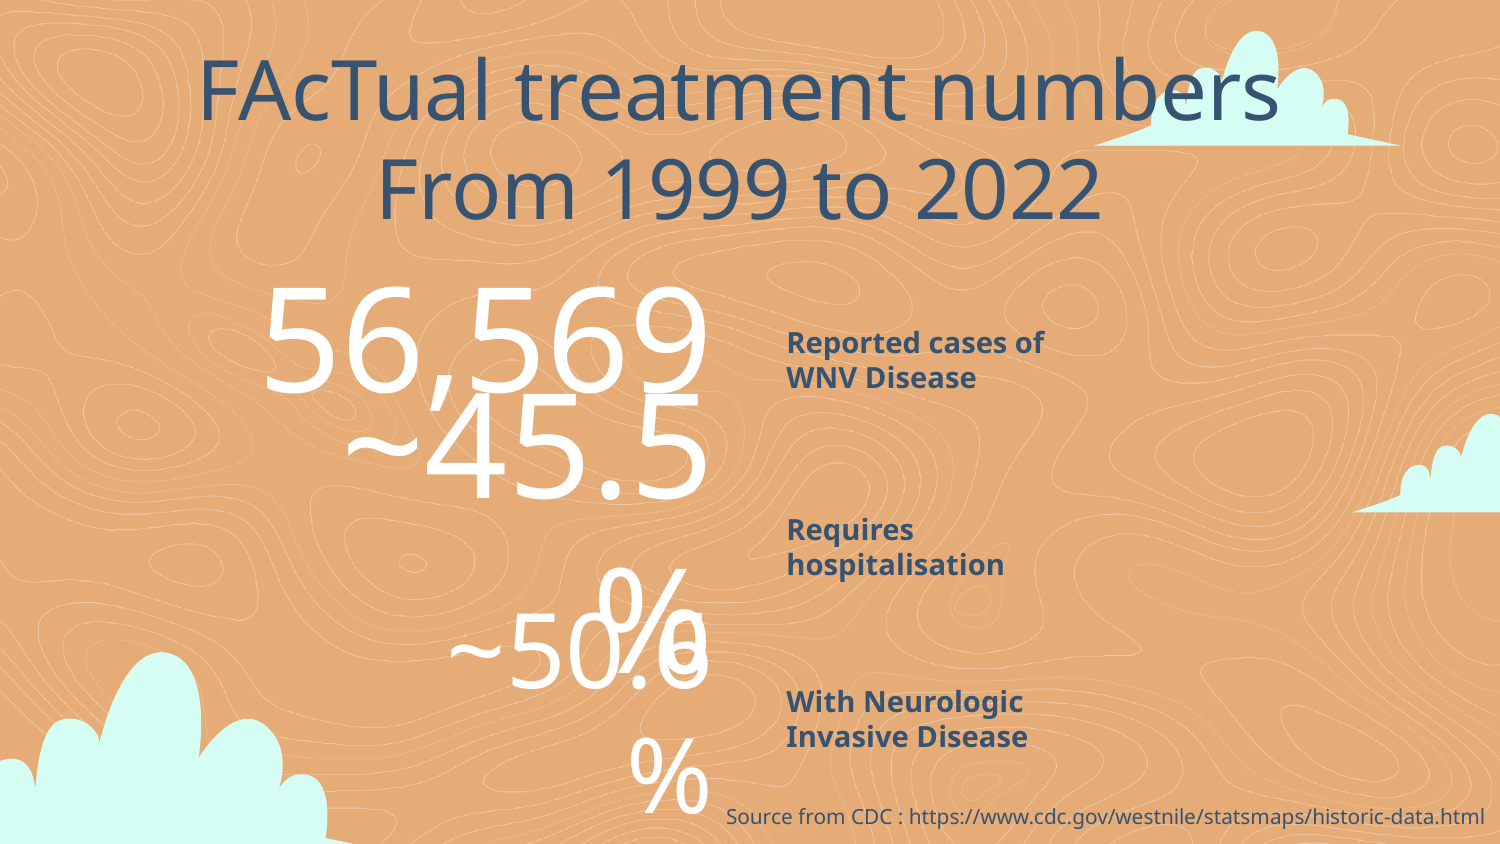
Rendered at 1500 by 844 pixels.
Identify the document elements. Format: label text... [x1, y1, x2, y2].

title ~45.5% [267, 478, 729, 577]
title FAcTual treatment numbers From 1999 to 2022 [99, 74, 1380, 199]
title 56,569 [242, 284, 729, 384]
subtitle Reported cases of WNV Disease [771, 307, 1125, 411]
subtitle Requires hospitalisation [771, 494, 1125, 598]
title ~50.6% [375, 660, 729, 760]
subtitle Source from CDC : https://www.cdc.gov/westnile/statsmaps/historic-data.html [0, 788, 1500, 844]
subtitle With Neurologic Invasive Disease [771, 667, 1125, 770]
